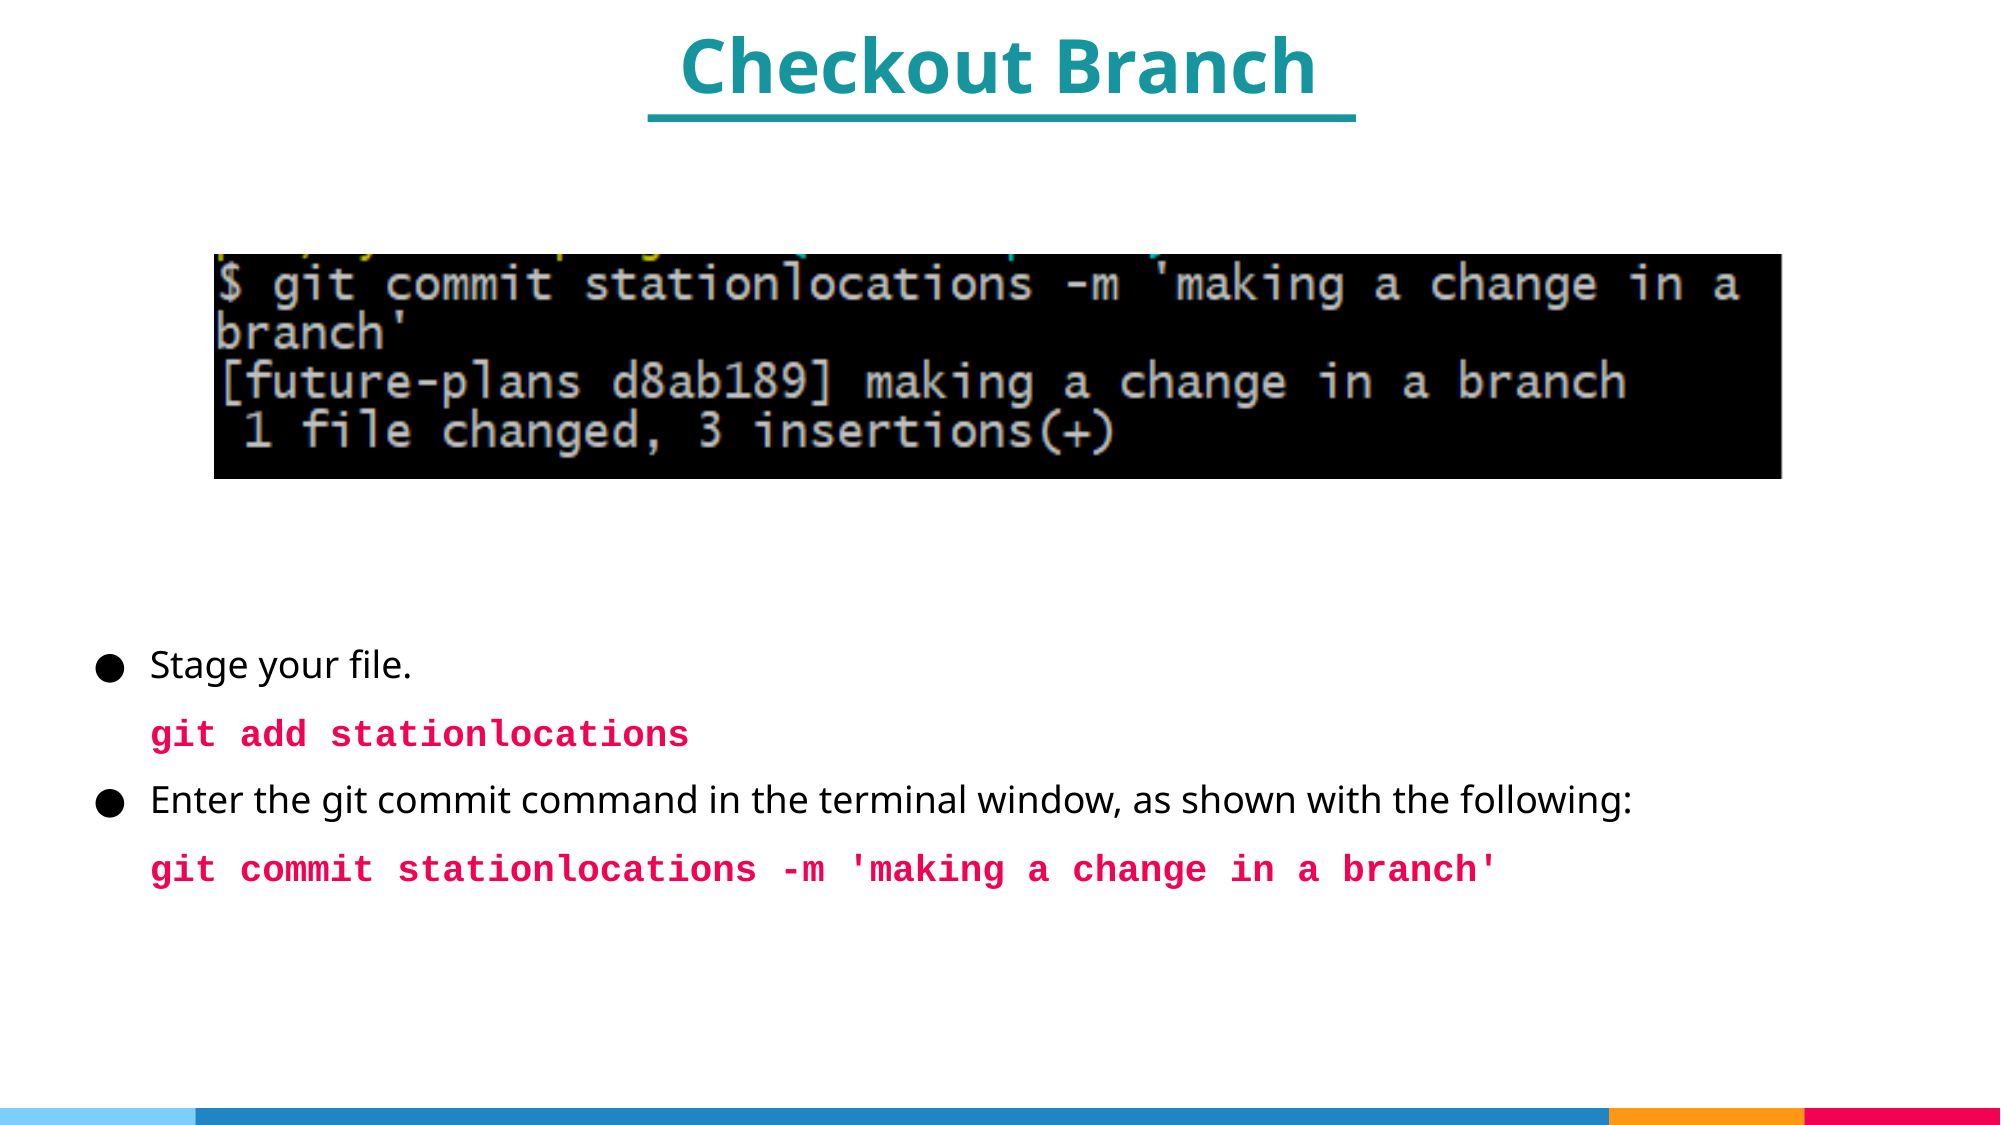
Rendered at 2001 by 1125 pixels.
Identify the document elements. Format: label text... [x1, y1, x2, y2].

picture [214, 254, 1785, 479]
text_box Stage your file. git add stationlocations Enter the git commit command in the terminal window, as shown with the following: git commit stationlocations -m 'making a change in a branch' [59, 611, 1941, 950]
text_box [140, 14, 1859, 123]
